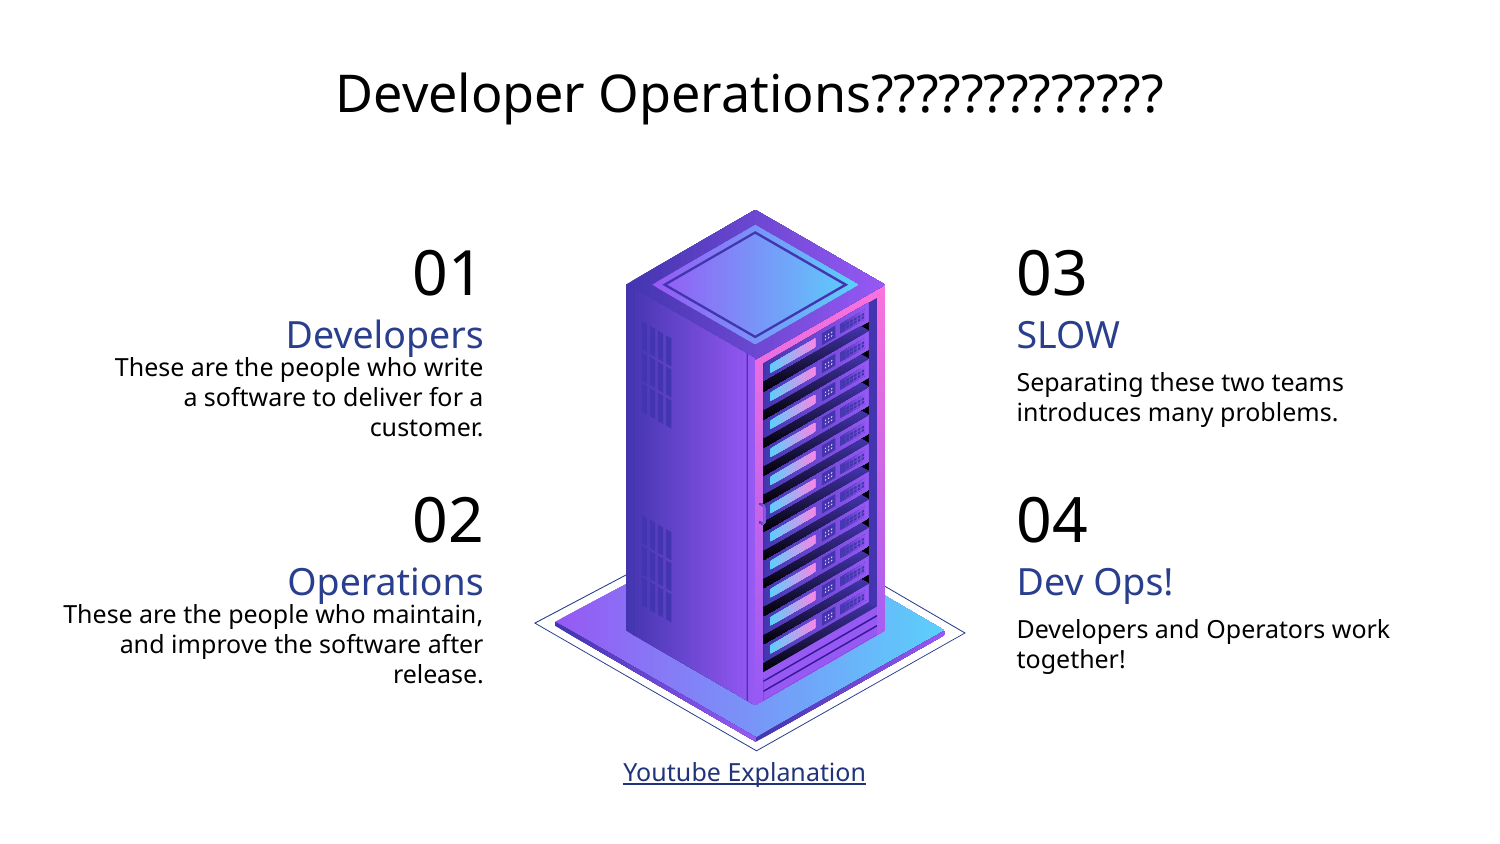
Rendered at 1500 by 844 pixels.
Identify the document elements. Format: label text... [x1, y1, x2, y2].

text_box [32, 481, 500, 680]
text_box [1001, 481, 1422, 680]
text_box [533, 507, 967, 752]
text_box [625, 209, 886, 706]
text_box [1001, 234, 1422, 433]
title Developer Operations????????????? [84, 49, 1416, 134]
text_box Youtube Explanation [608, 760, 892, 832]
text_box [79, 234, 500, 433]
